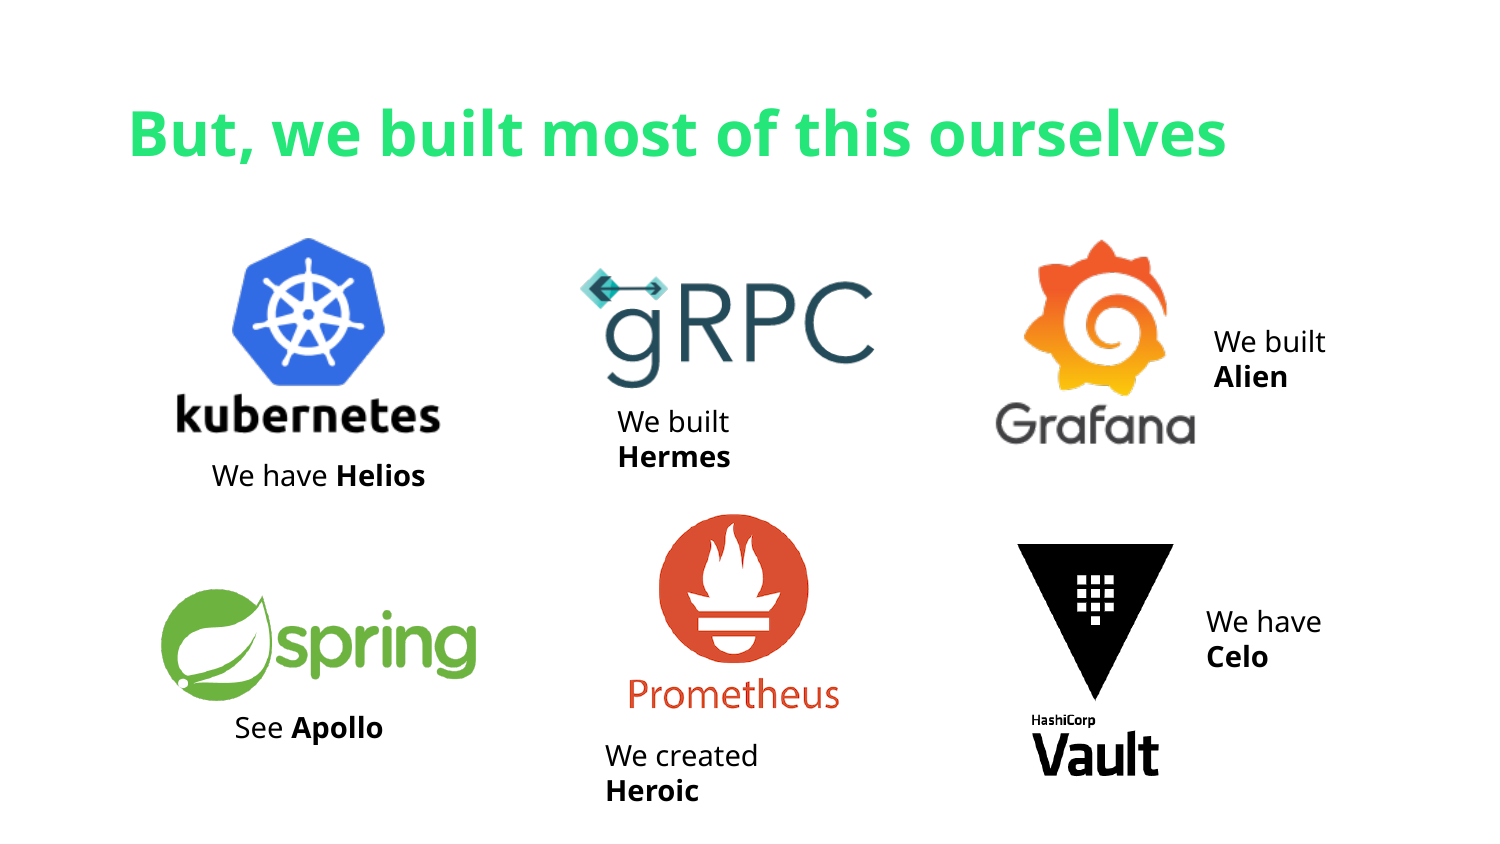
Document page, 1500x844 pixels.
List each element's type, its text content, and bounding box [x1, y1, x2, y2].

text_box We created Heroic [590, 722, 862, 791]
text_box We built Alien [1205, 307, 1381, 377]
text_box See Apollo [219, 710, 468, 763]
picture [992, 236, 1200, 448]
picture [605, 503, 855, 723]
picture [160, 588, 477, 701]
title But, we built most of this ourselves [112, 75, 1363, 187]
text_box We built Hermes [602, 403, 851, 457]
picture [172, 232, 445, 438]
picture [1004, 534, 1187, 786]
picture [573, 261, 880, 394]
text_box We have Celo [1191, 588, 1351, 658]
text_box We have Helios [196, 445, 446, 511]
